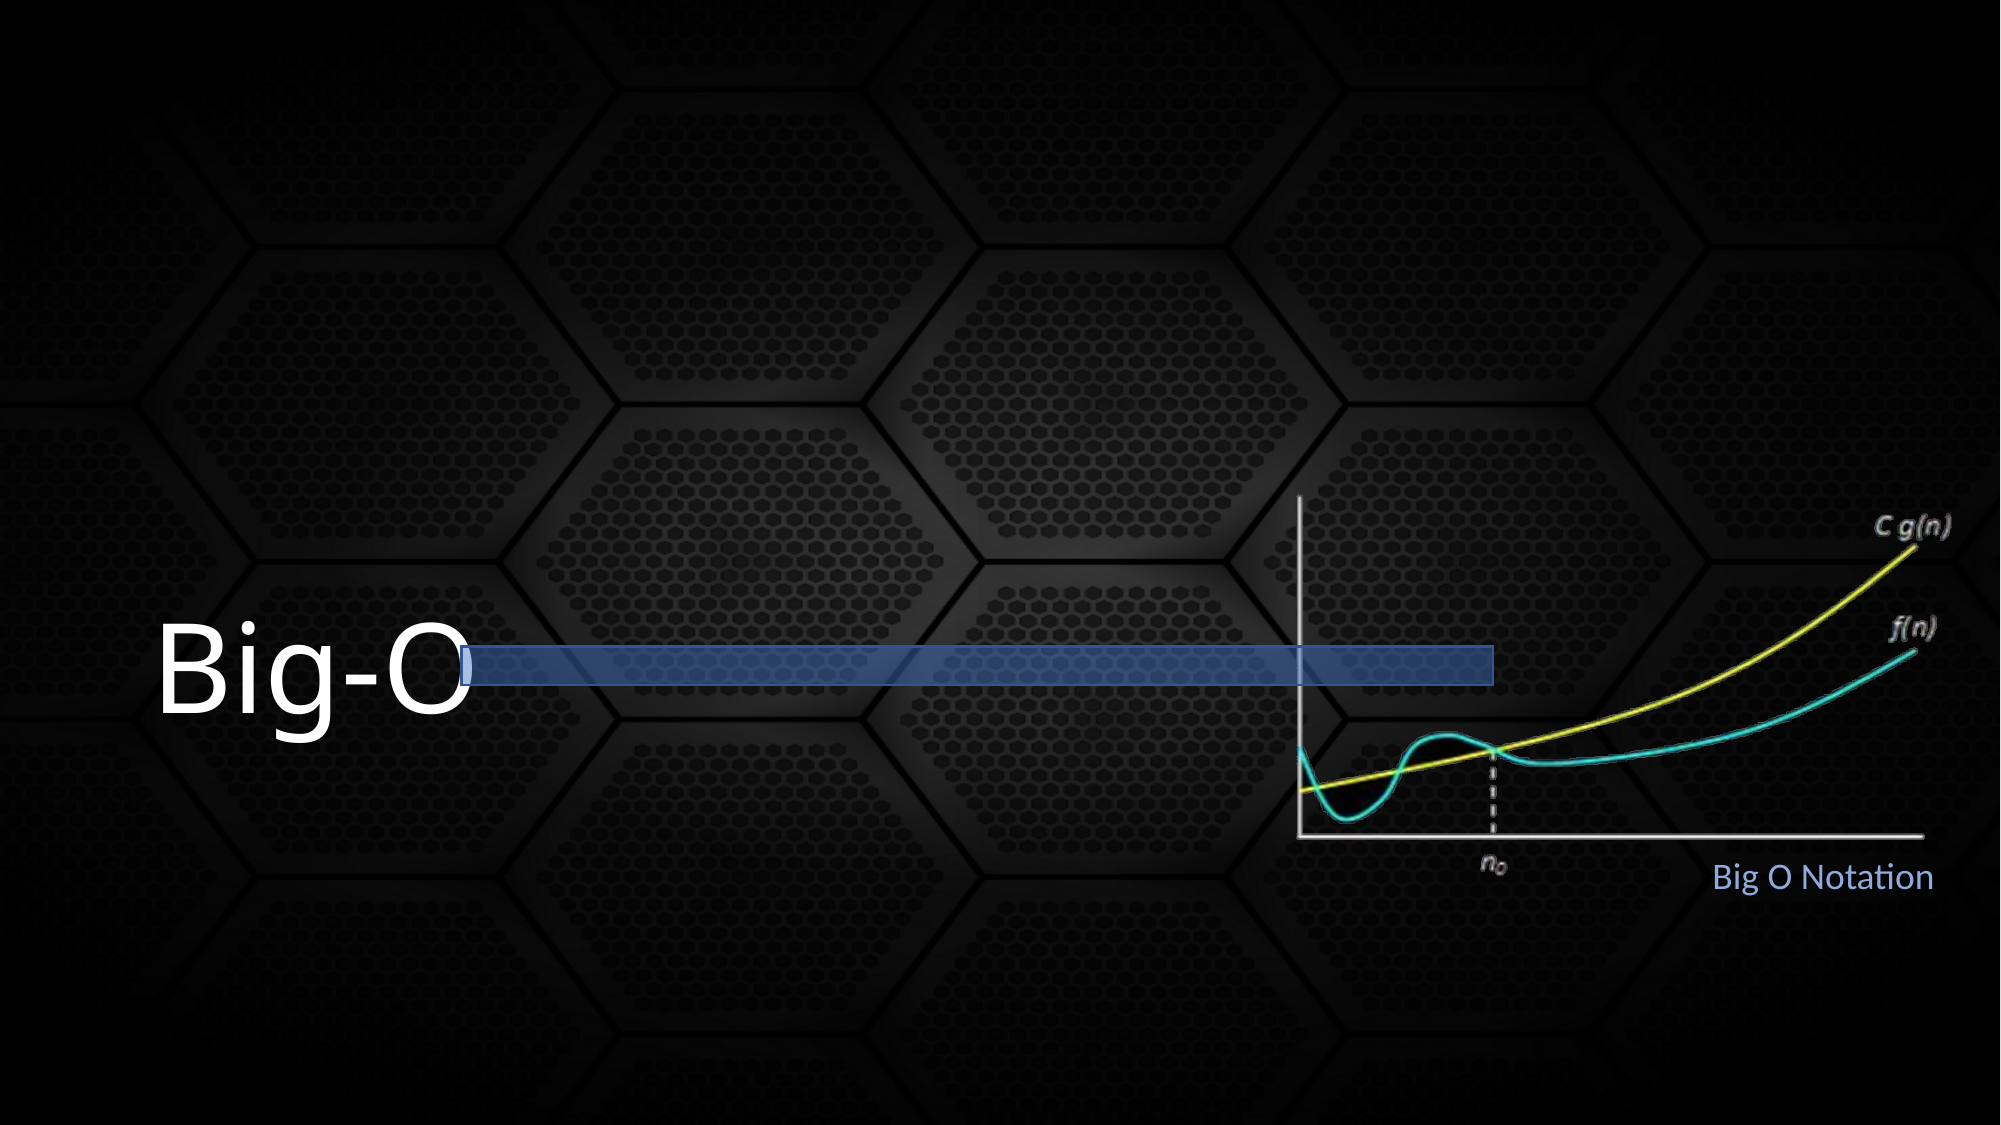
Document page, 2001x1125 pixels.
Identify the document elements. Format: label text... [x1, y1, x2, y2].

text_box [460, 645, 1296, 686]
picture [0, 0, 2001, 1125]
text_box Big O Notation [1697, 876, 1950, 905]
title Big-O [136, 280, 1862, 749]
